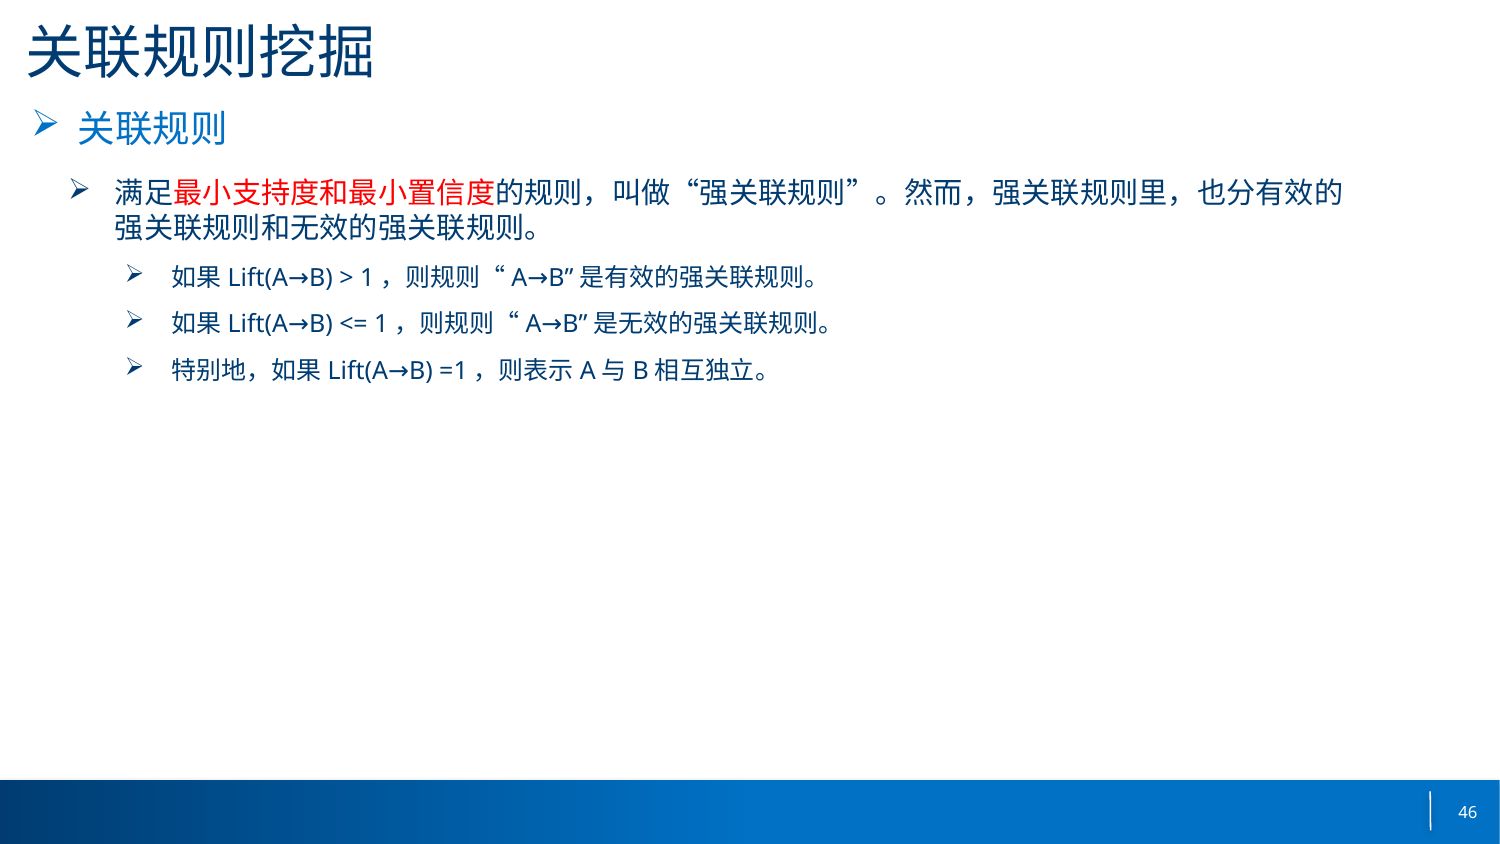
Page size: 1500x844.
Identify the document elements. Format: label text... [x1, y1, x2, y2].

title 关联规则挖掘 [25, 15, 1376, 88]
text_box 关联规则 满足最小支持度和最小置信度的规则，叫做“强关联规则”。然而，强关联规则里，也分有效的强关联规则和无效的强关联规则。 如果Lift(A→B) > 1，则规则“A→B”是有效的强关联规则。 如果Lift(A→B) <= 1，则规则“A→B”是无效的强关联规则。 特别地，如果Lift(A→B) =1，则表示A与B相互独立。 [16, 97, 1367, 767]
slide_number 46 [1127, 791, 1478, 837]
